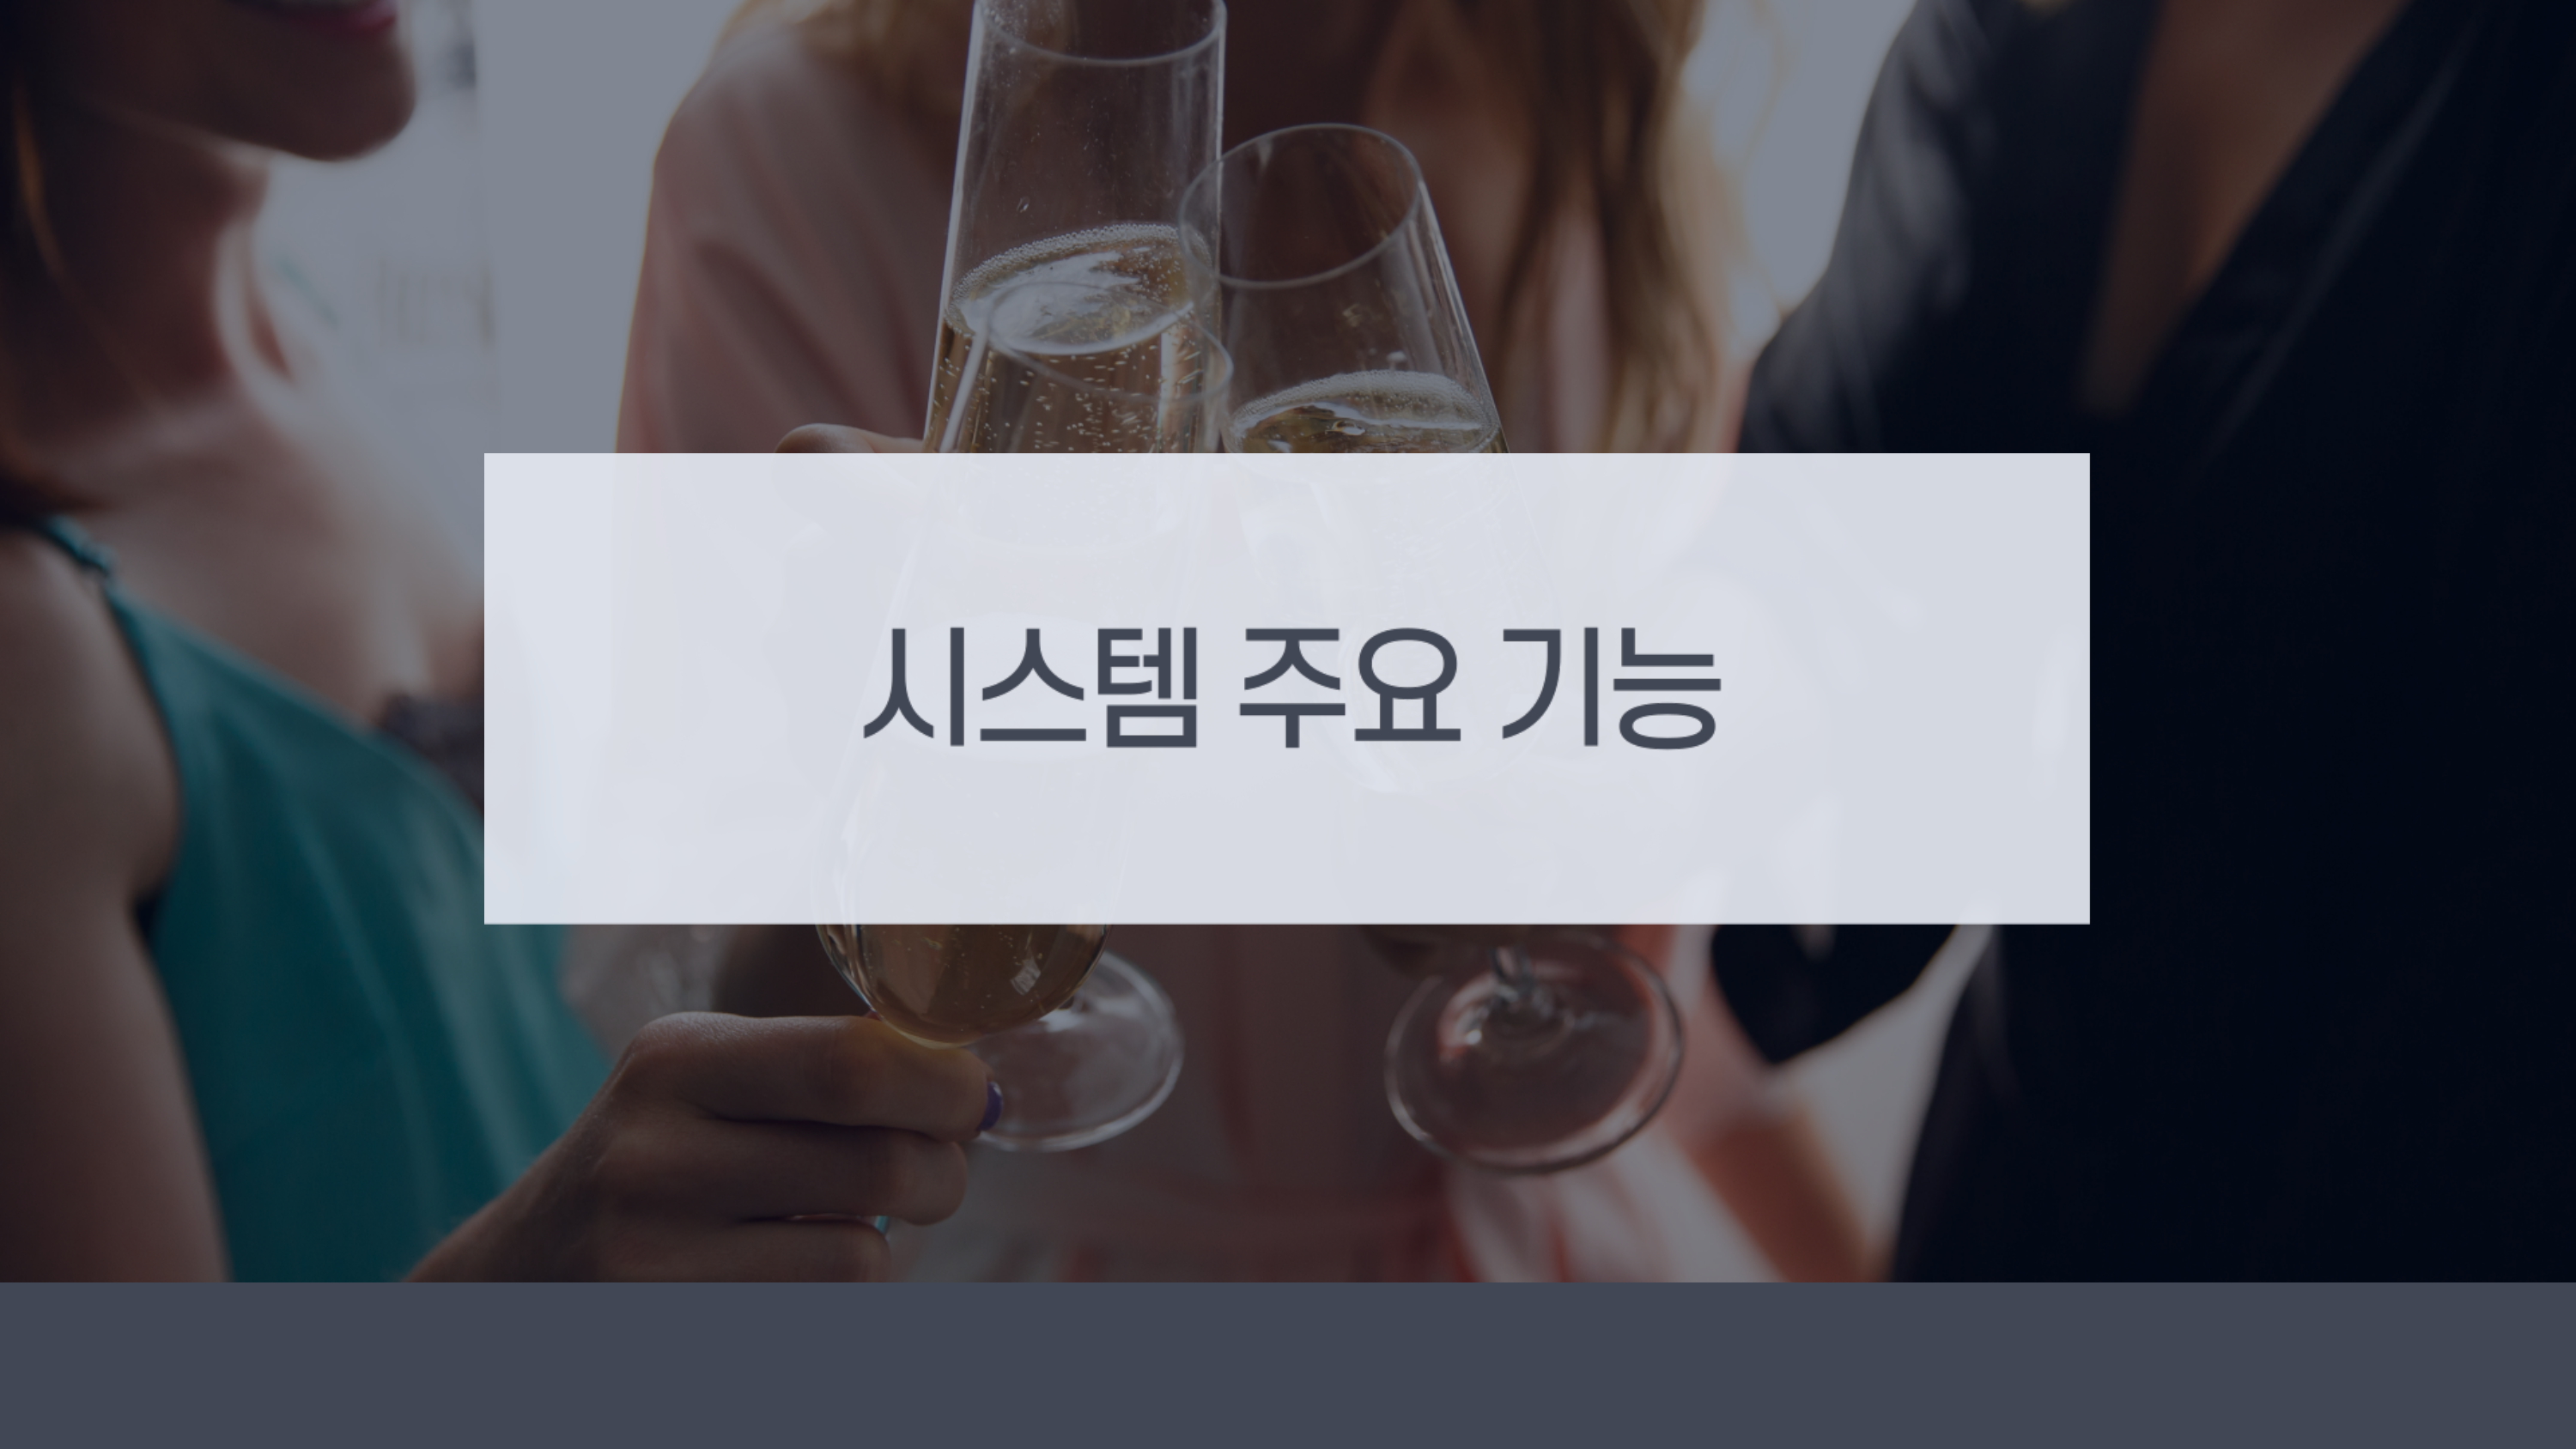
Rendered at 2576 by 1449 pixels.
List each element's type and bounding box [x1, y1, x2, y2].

picture [561, 577, 1787, 834]
text_box [0, 1282, 2576, 1449]
text_box [0, 0, 2576, 1282]
text_box [484, 453, 2092, 925]
